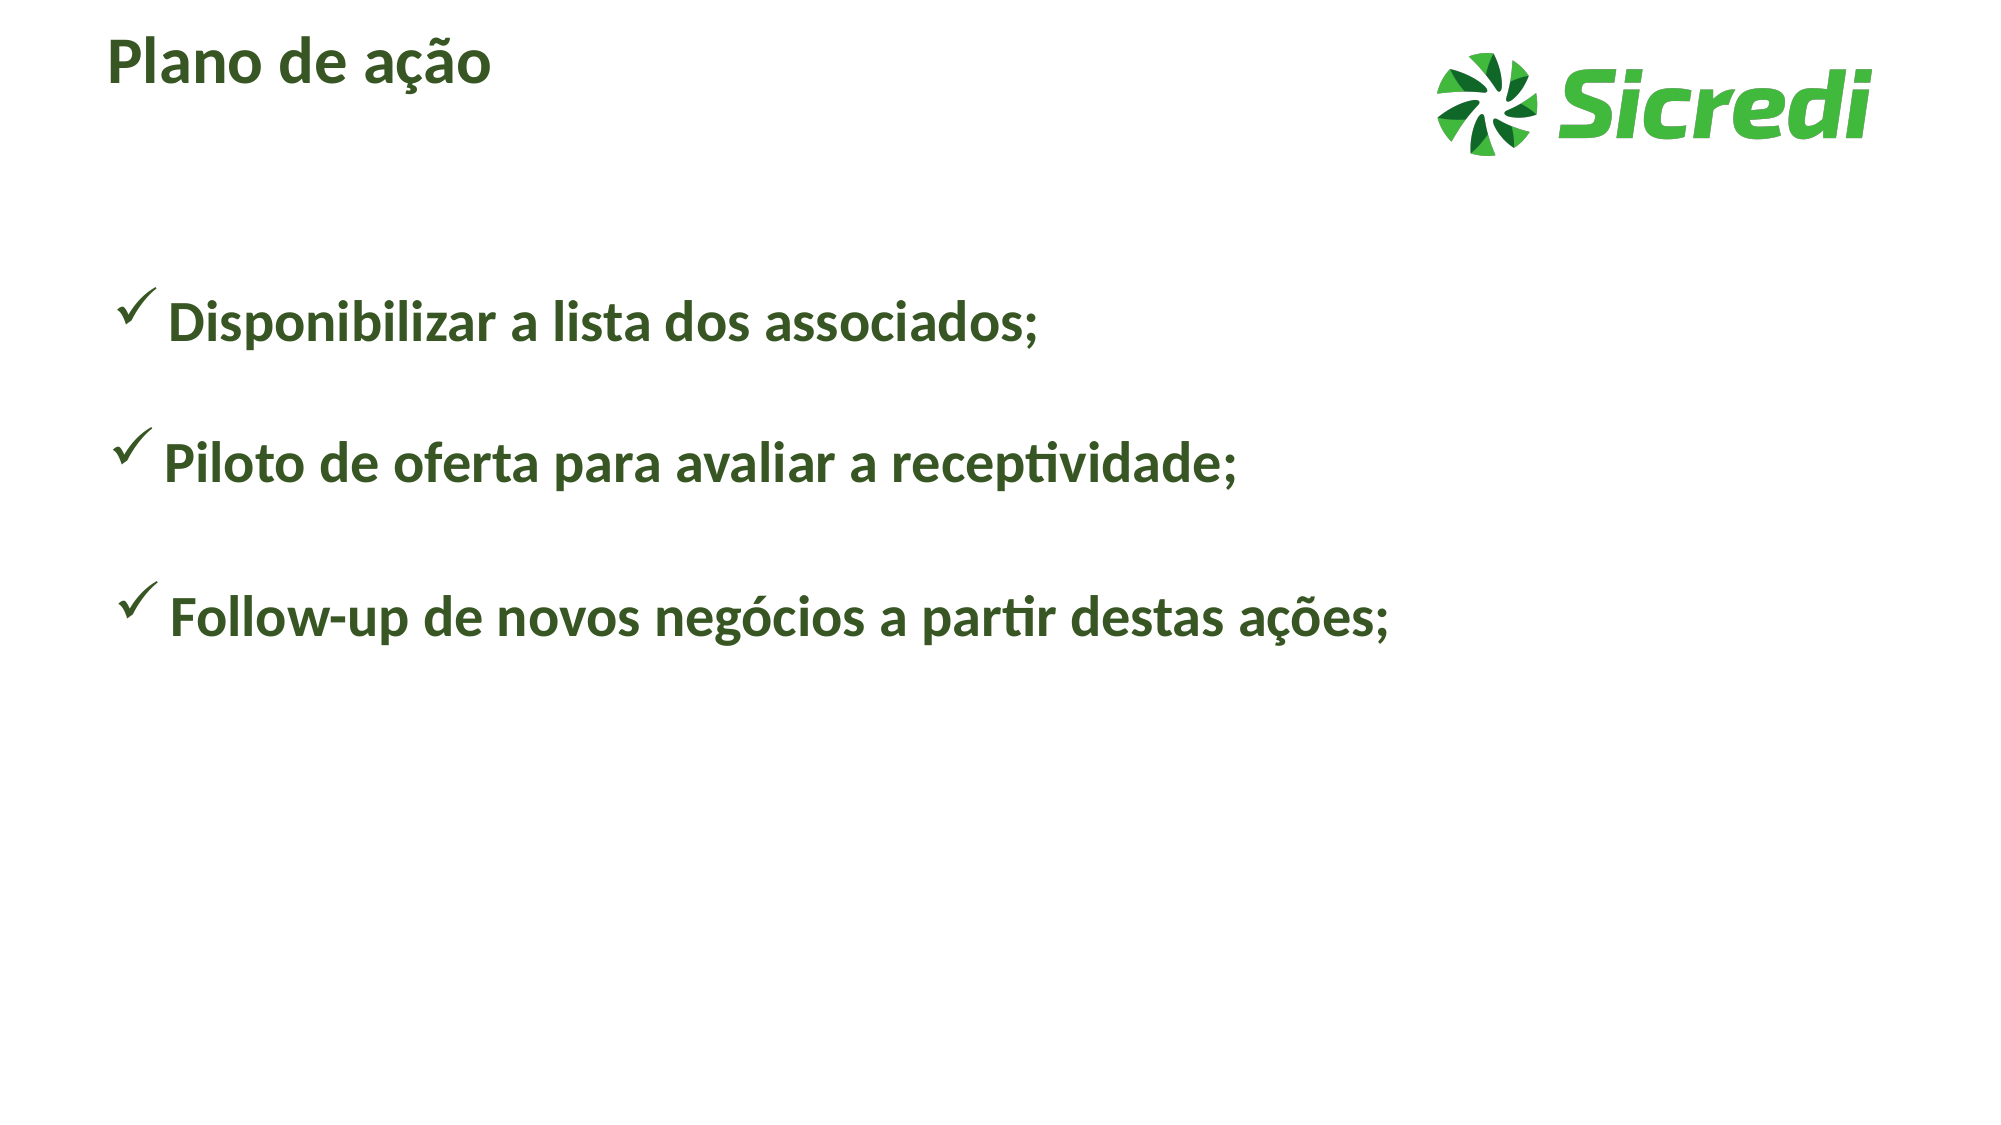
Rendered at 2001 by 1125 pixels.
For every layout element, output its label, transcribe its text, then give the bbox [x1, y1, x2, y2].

text_box Plano de ação [92, 9, 508, 105]
text_box Piloto de oferta para avaliar a receptividade; [93, 416, 1254, 502]
picture [1437, 53, 1872, 156]
text_box Follow-up de novos negócios a partir destas ações; [99, 570, 1406, 655]
text_box Disponibilizar a lista dos associados; [97, 275, 1055, 361]
